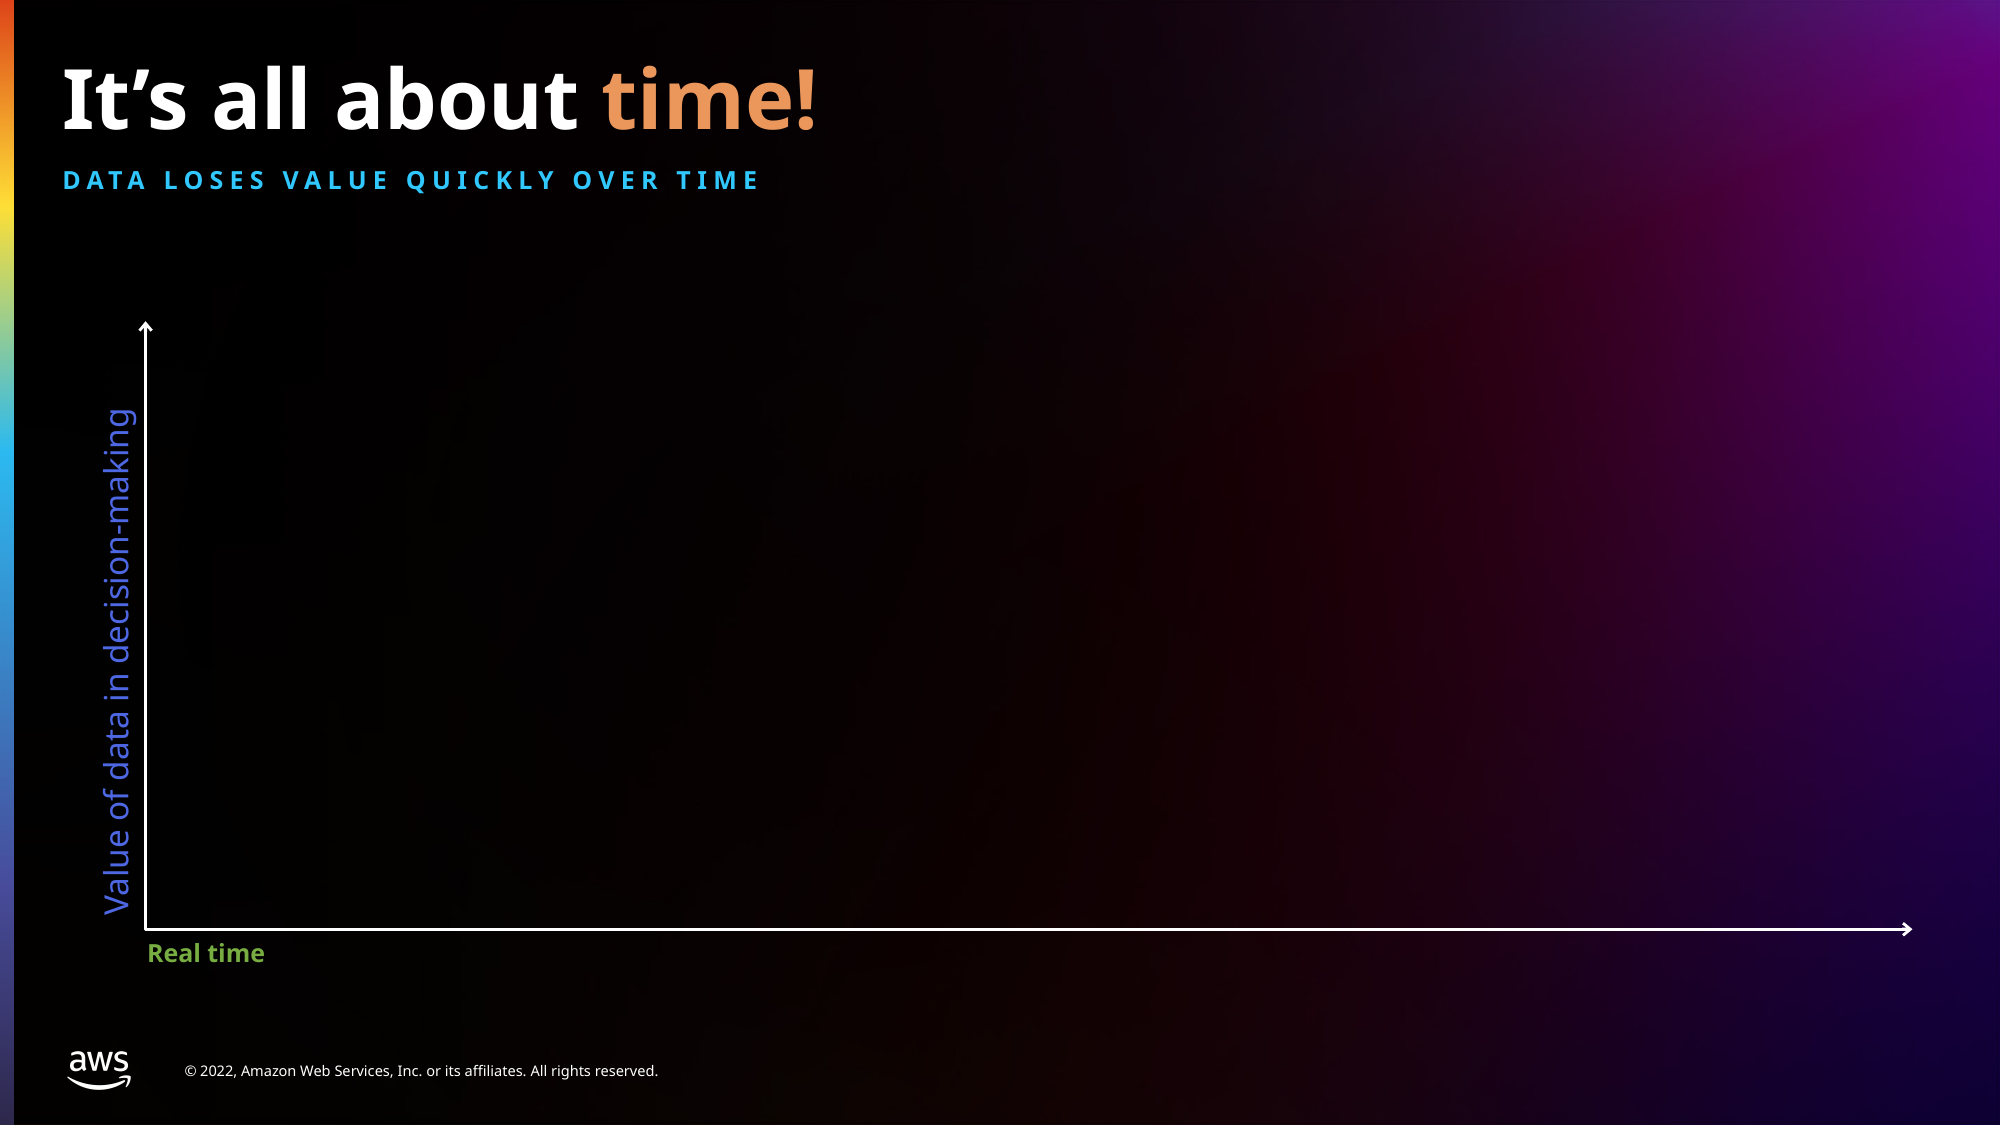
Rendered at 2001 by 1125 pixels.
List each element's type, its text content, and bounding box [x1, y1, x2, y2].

title It’s all about time! [62, 50, 1938, 156]
picture [0, 0, 2000, 1125]
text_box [87, 321, 1913, 976]
list Data loses value quickly over time [62, 160, 1938, 814]
